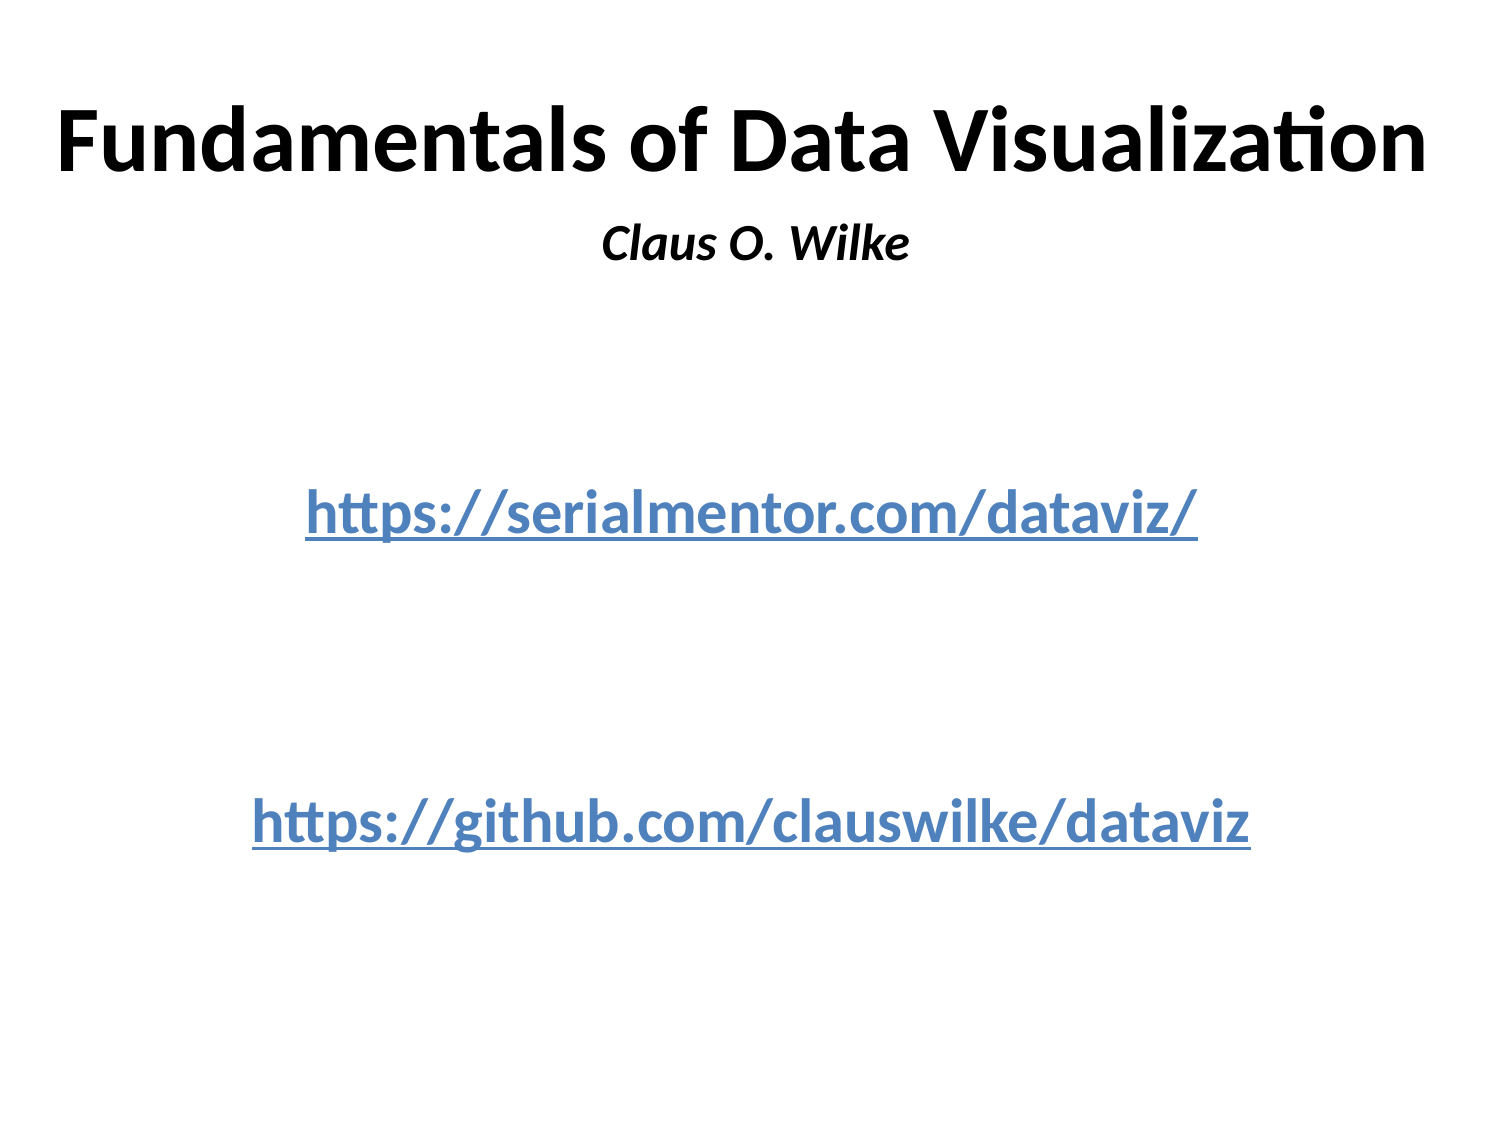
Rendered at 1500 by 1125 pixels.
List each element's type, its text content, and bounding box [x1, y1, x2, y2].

text_box Fundamentals of Data Visualization [41, 70, 1500, 198]
text_box Claus O. Wilke [586, 201, 926, 324]
text_box https://serialmentor.com/dataviz/ [290, 463, 1213, 553]
text_box https://github.com/clauswilke/dataviz [237, 772, 1267, 863]
